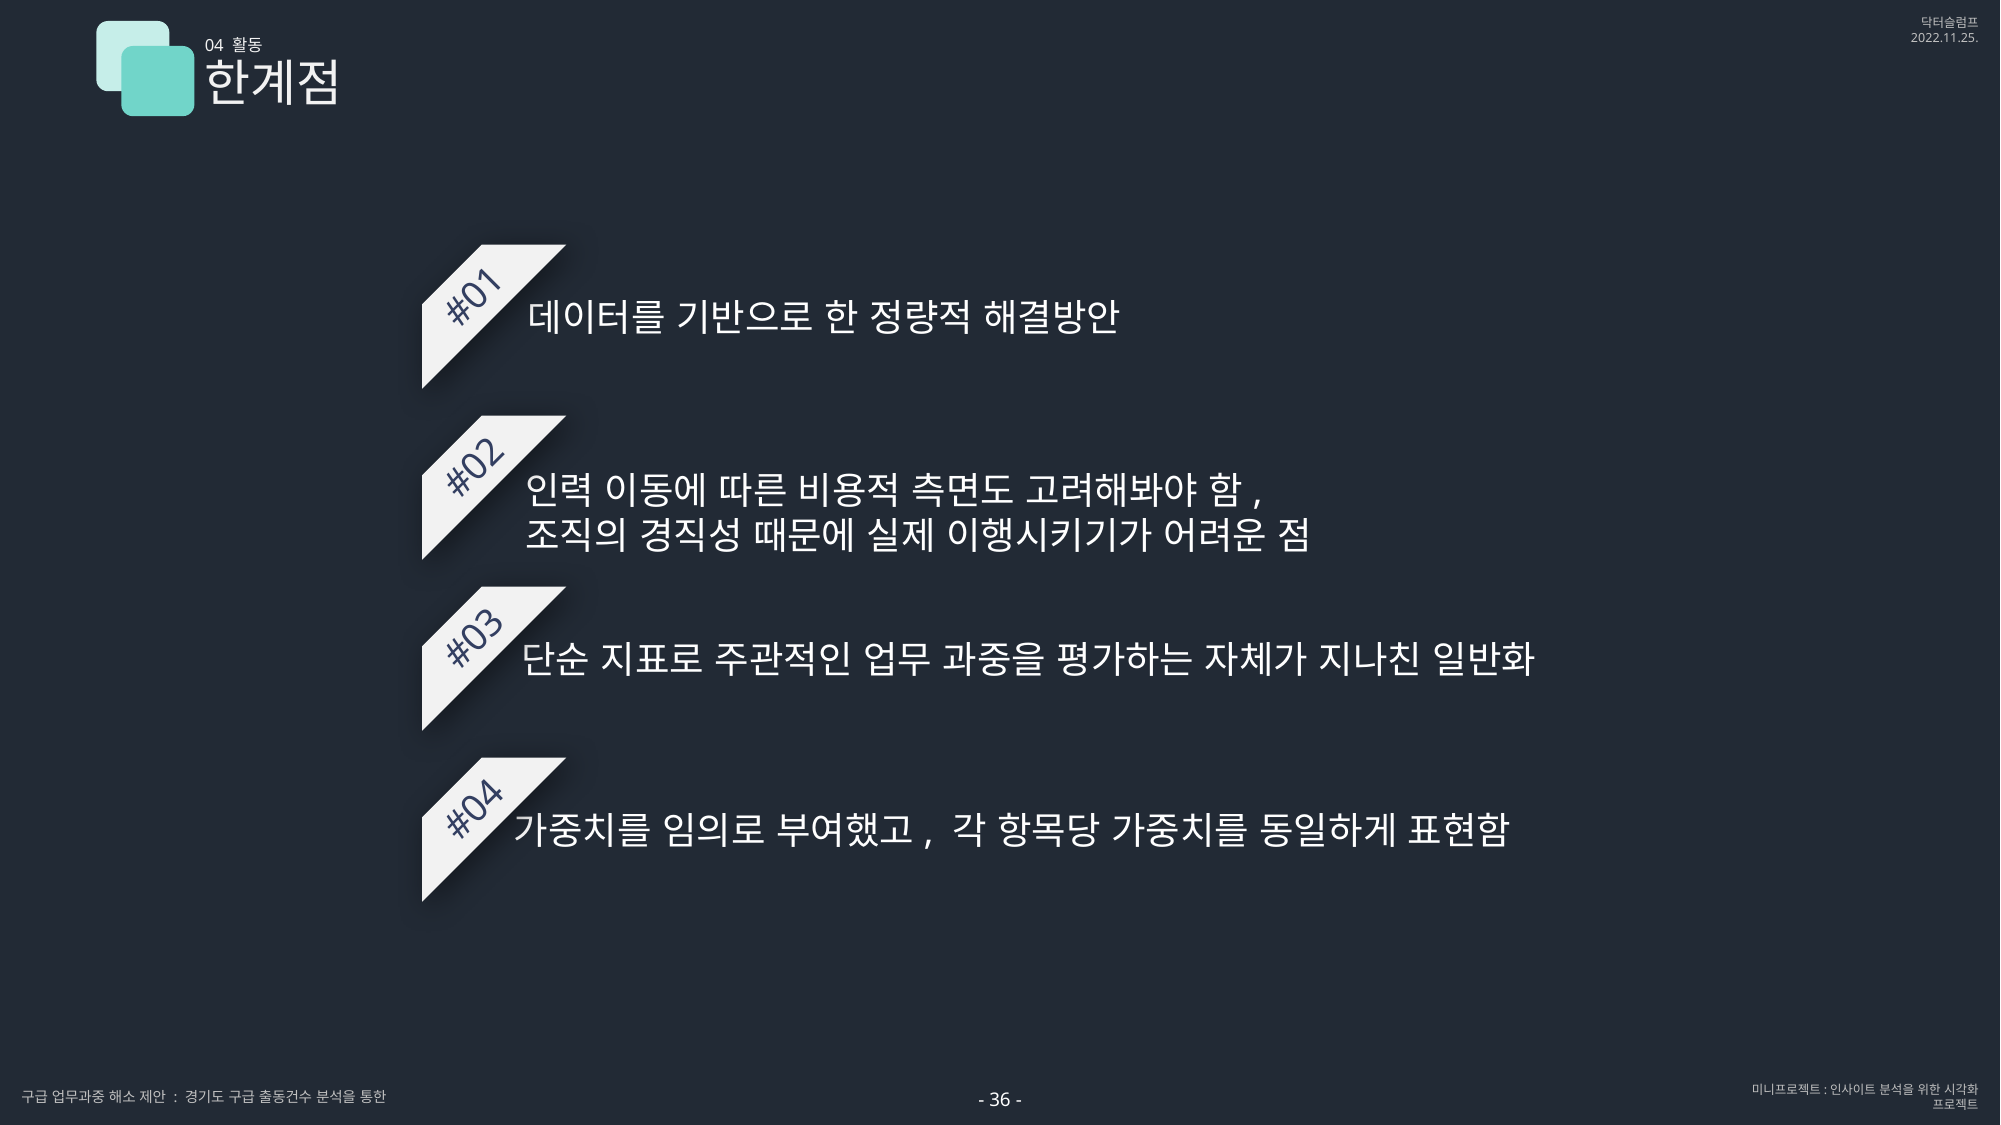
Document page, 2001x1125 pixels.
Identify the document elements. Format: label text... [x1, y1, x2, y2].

text_box 인력 이동에 따른 비용적 측면도 고려해봐야 함, 조직의 경직성 때문에 실제 이행시키기가 어려운 점 [510, 459, 1328, 564]
text_box #01 [432, 255, 513, 335]
text_box #03 [432, 597, 513, 677]
text_box [120, 44, 196, 118]
text_box [95, 19, 171, 93]
list 한계점 [204, 55, 757, 112]
text_box [422, 244, 567, 389]
text_box 가중치를 임의로 부여했고, 각 항목당 가중치를 동일하게 표현함 [508, 799, 1527, 860]
text_box 데이터를 기반으로 한 정량적 해결방안 [513, 286, 1137, 347]
text_box #02 [432, 426, 513, 506]
text_box - 36 - [978, 1087, 1022, 1111]
list 04 활동 [204, 34, 757, 55]
text_box 단순 지표로 주관적인 업무 과중을 평가하는 자체가 지나친 일반화 [511, 628, 1552, 688]
text_box [422, 757, 567, 902]
text_box #04 [432, 768, 513, 848]
text_box [422, 415, 567, 560]
text_box [422, 586, 567, 731]
